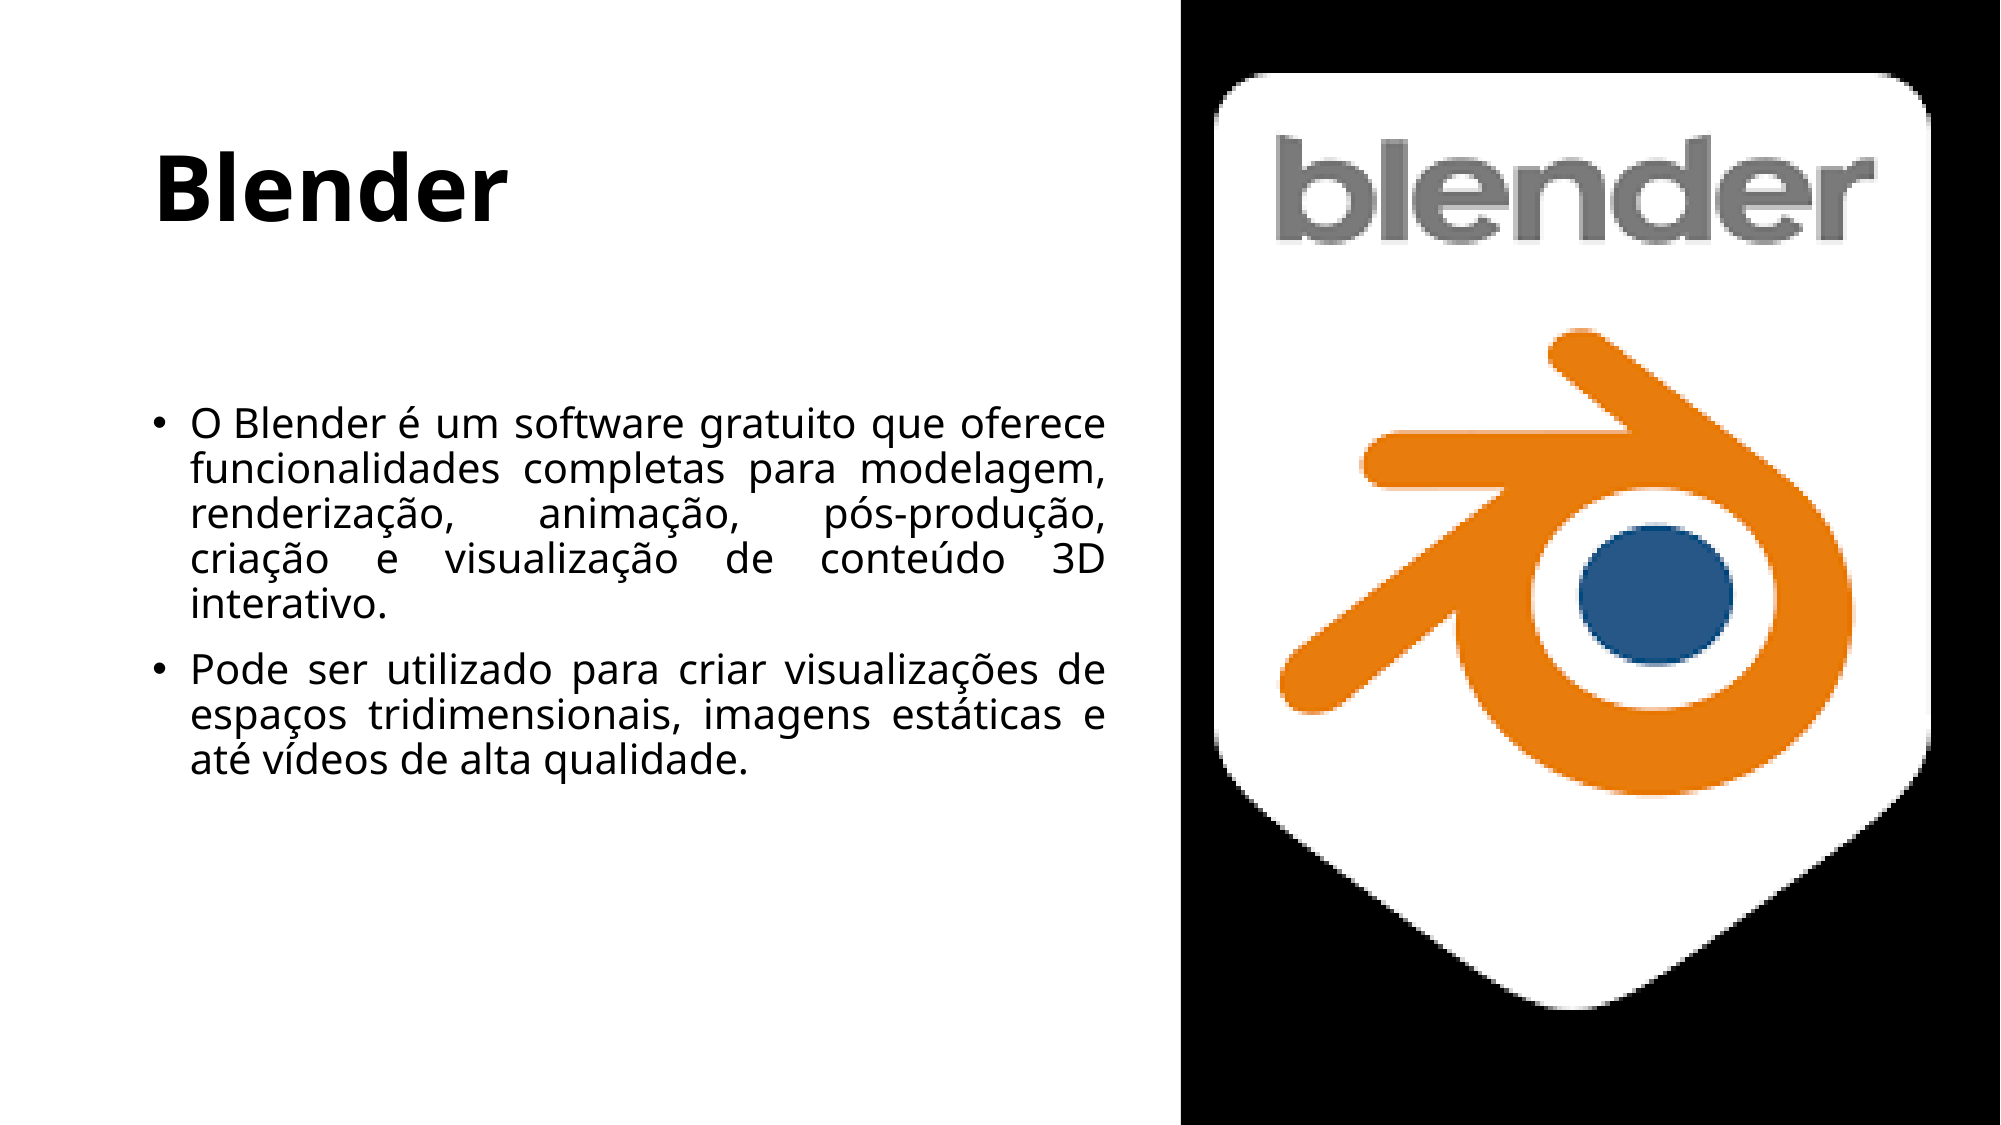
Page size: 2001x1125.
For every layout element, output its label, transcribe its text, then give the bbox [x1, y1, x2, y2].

title Blender [137, 118, 1122, 365]
list O Blender é um software gratuito que oferece funcionalidades completas para modelagem, renderização, animação, pós-produção, criação e visualização de conteúdo 3D interativo. Pode ser utilizado para criar visualizações de espaços tridimensionais, imagens estáticas e até vídeos de alta qualidade. [137, 394, 1122, 1007]
picture [1180, 0, 2000, 1125]
text_box [0, 0, 1180, 1125]
